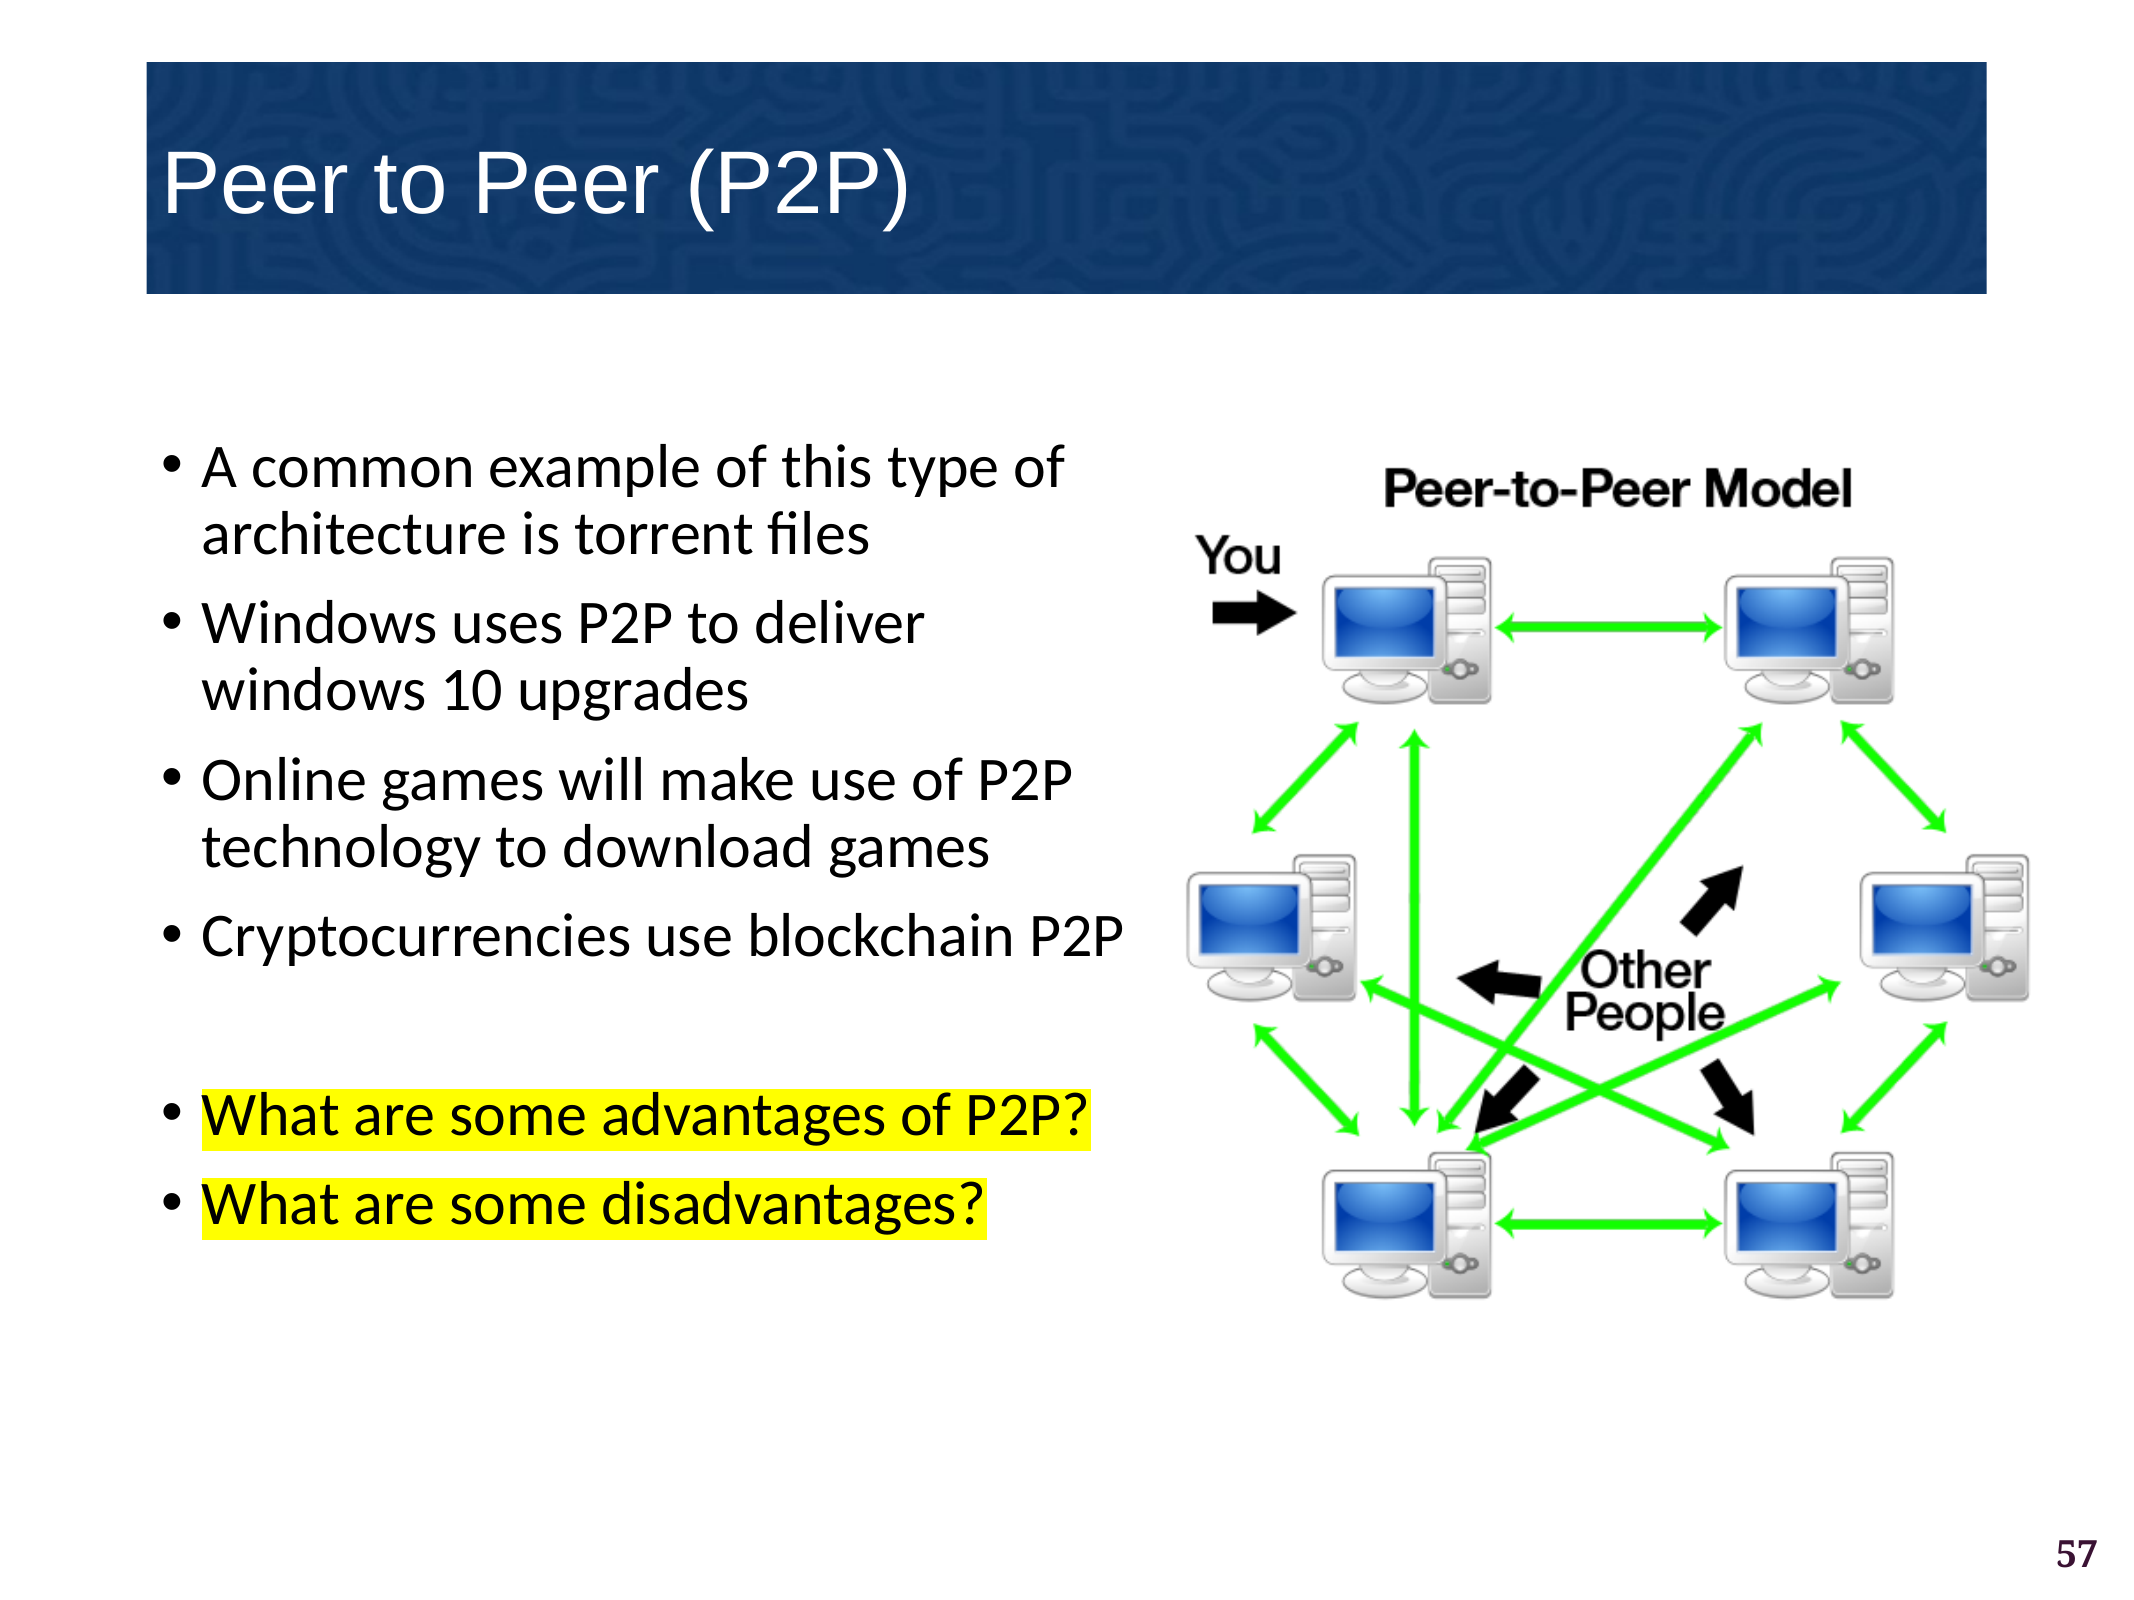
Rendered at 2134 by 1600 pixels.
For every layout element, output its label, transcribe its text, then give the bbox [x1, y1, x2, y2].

list A common example of this type of architecture is torrent files Windows uses P2P to deliver windows 10 upgrades Online games will make use of P2P technology to download games Cryptocurrencies use blockchain P2P What are some advantages of P2P? What are some disadvantages? [146, 425, 1155, 1442]
picture [1132, 465, 2105, 1364]
text_box Peer to Peer (P2P) [146, 62, 1987, 294]
text_box 57 [1971, 1521, 2134, 1590]
